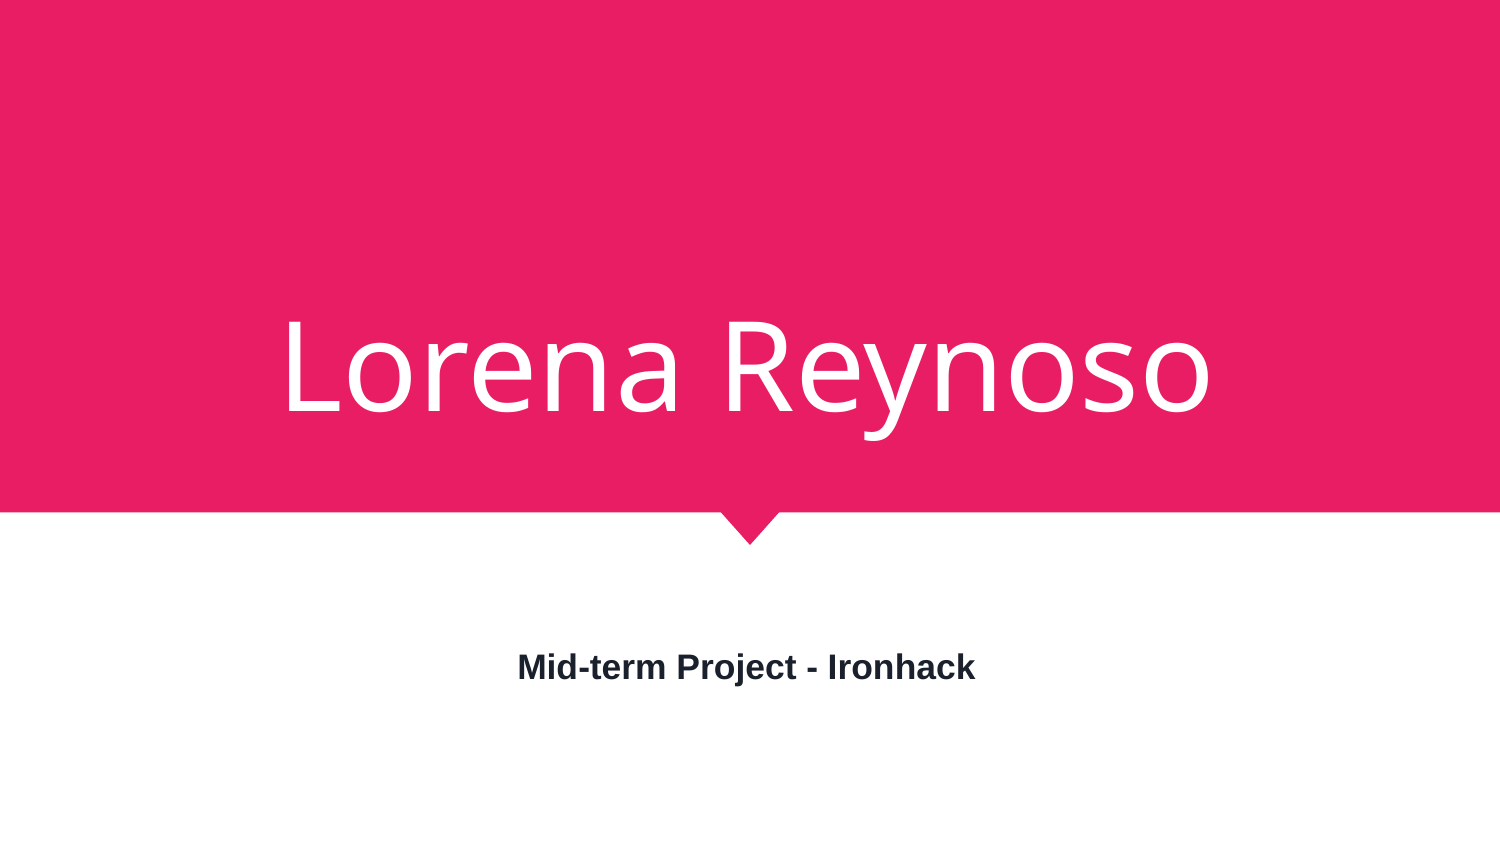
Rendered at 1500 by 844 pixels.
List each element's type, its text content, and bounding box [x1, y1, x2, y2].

title Lorena Reynoso [67, 105, 1427, 452]
subtitle Mid-term Project - Ironhack [67, 557, 1427, 765]
